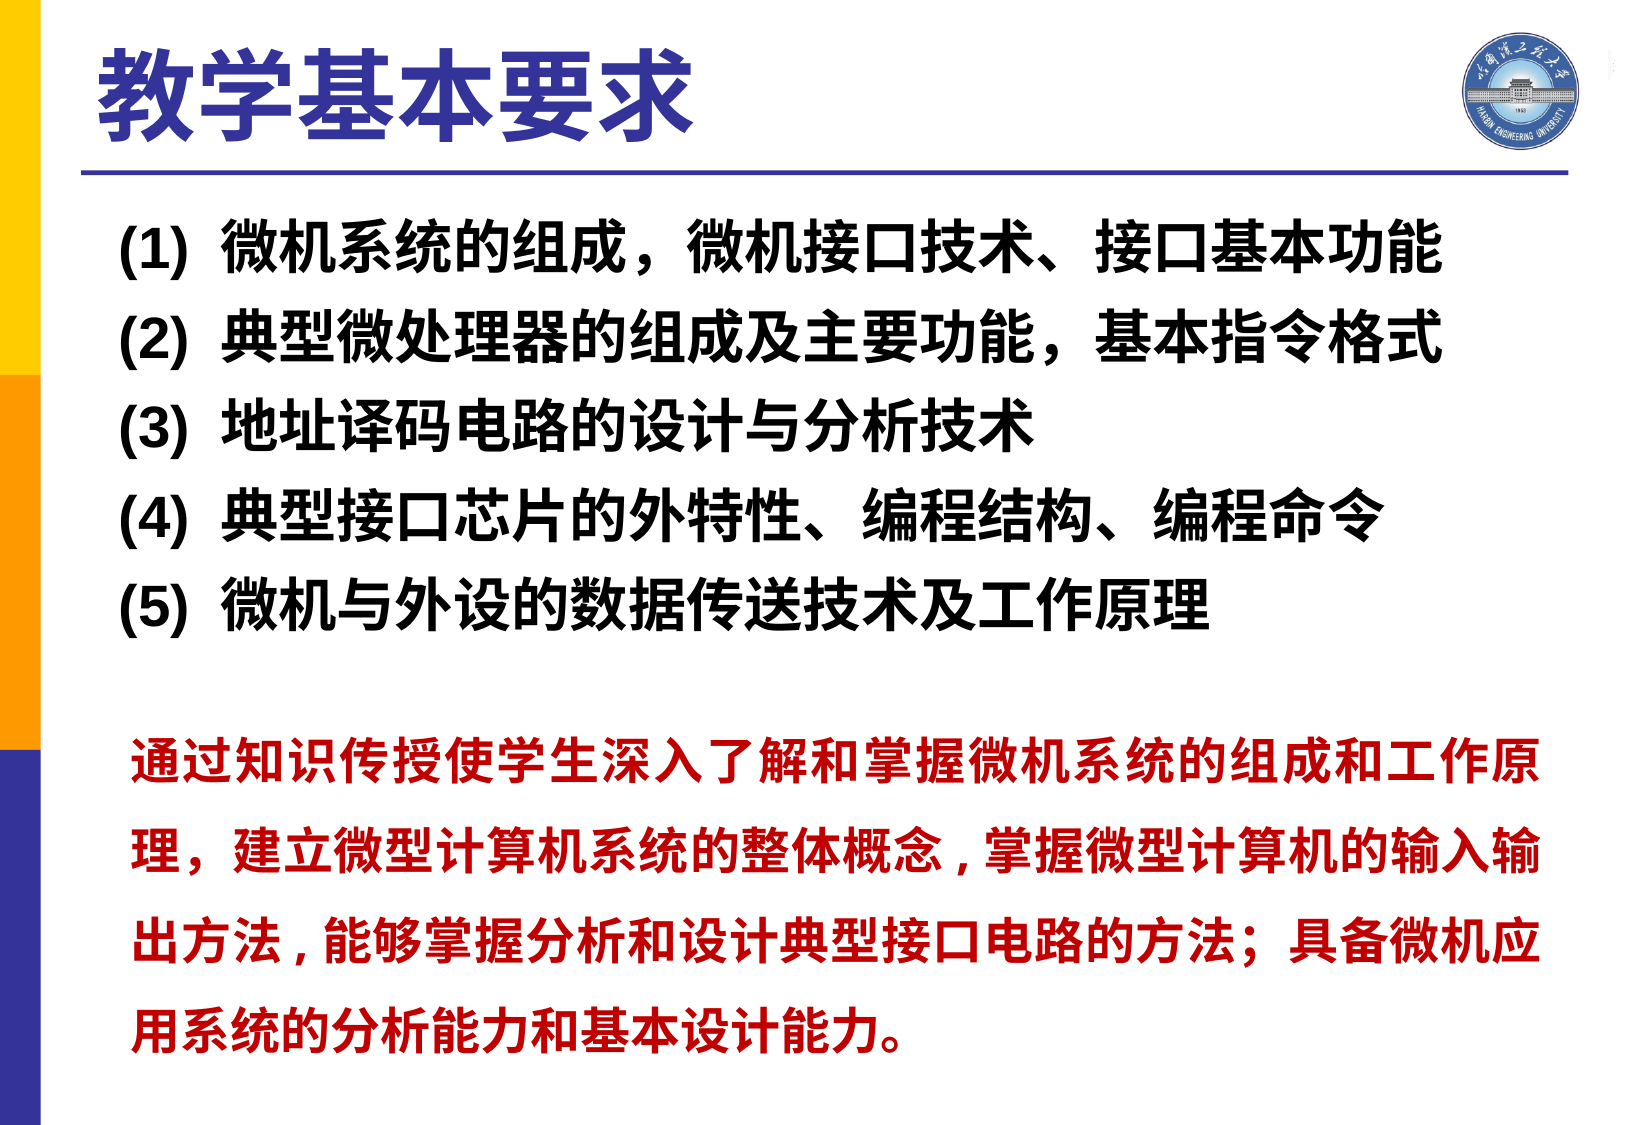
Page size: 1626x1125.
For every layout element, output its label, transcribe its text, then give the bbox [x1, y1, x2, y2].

text_box 通过知识传授使学生深入了解和掌握微机系统的组成和工作原理，建立微型计算机系统的整体概念,掌握微型计算机的输入输出方法,能够掌握分析和设计典型接口电路的方法；具备微机应用系统的分析能力和基本设计能力。 [115, 692, 1557, 1068]
picture [1250, 9, 1616, 165]
text_box (1) 微机系统的组成，微机接口技术、接口基本功能 (2) 典型微处理器的组成及主要功能，基本指令格式 (3) 地址译码电路的设计与分析技术 (4) 典型接口芯片的外特性、编程结构、编程命令 (5) 微机与外设的数据传送技术及工作原理 [103, 196, 1569, 913]
title 教学基本要求 [81, 30, 1569, 161]
